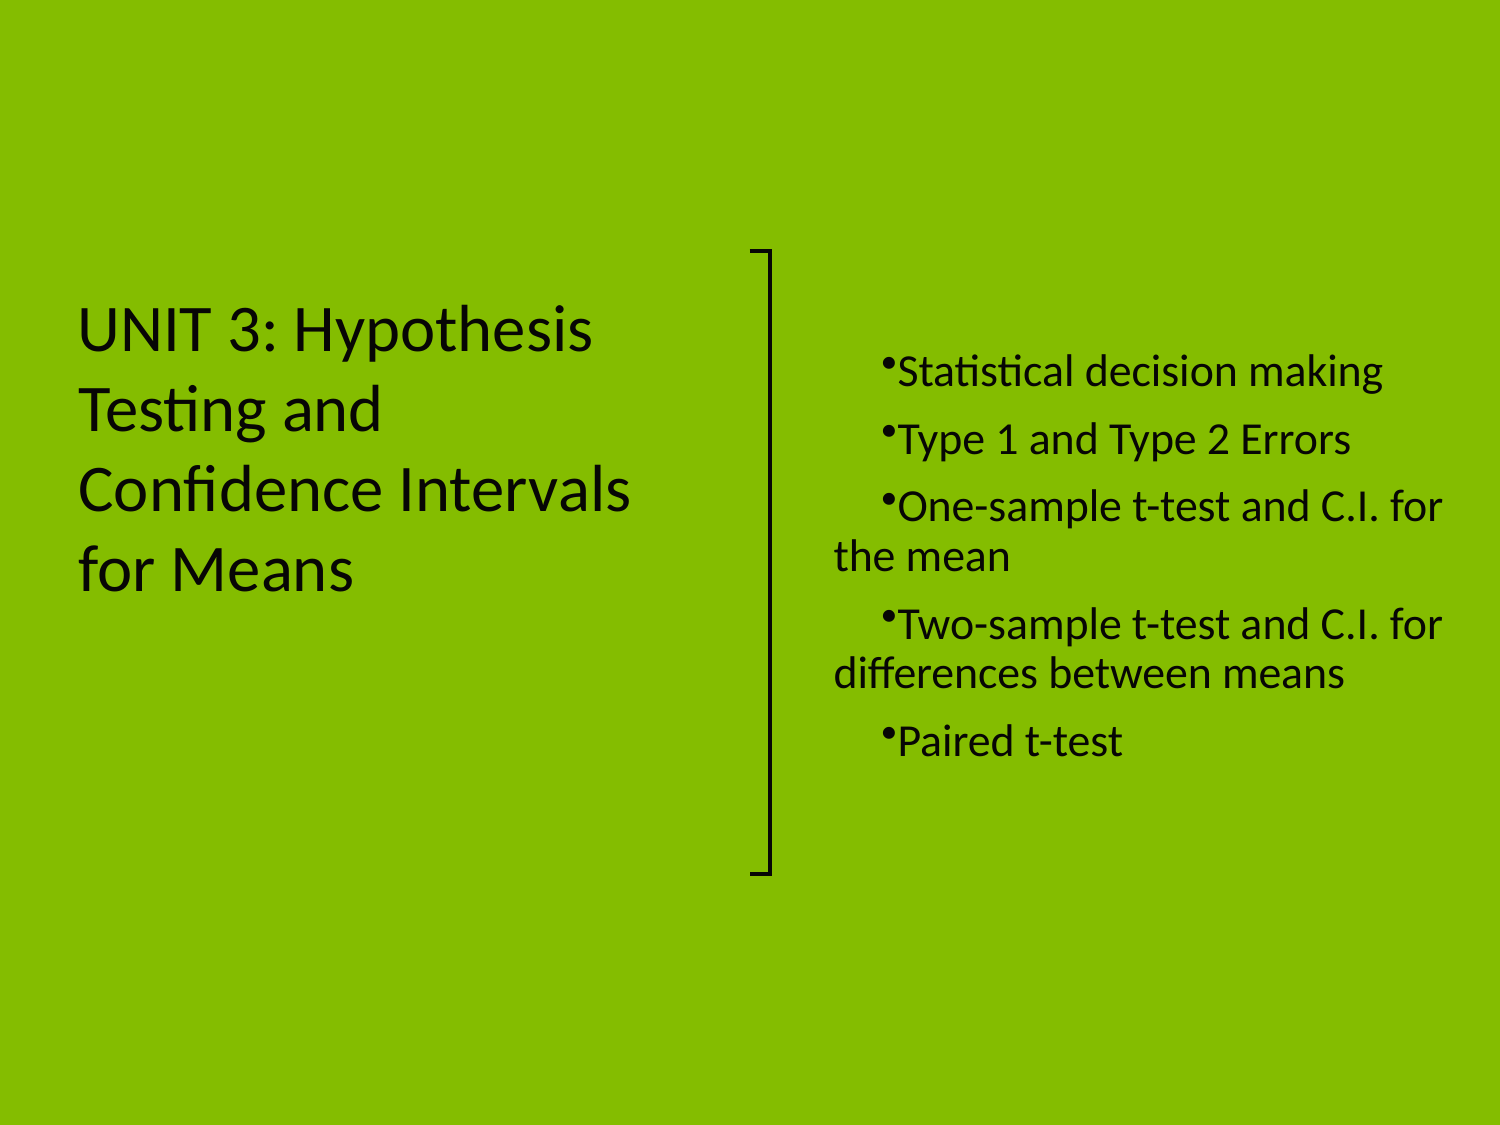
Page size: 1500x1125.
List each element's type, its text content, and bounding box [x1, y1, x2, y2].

title UNIT 3: Hypothesis Testing and Confidence Intervals for Means [62, 361, 688, 613]
text_box Statistical decision making Type 1 and Type 2 Errors One-sample t-test and C.I. for the mean Two-sample t-test and C.I. for differences between means Paired t-test [799, 339, 1468, 742]
text_box [749, 250, 771, 874]
